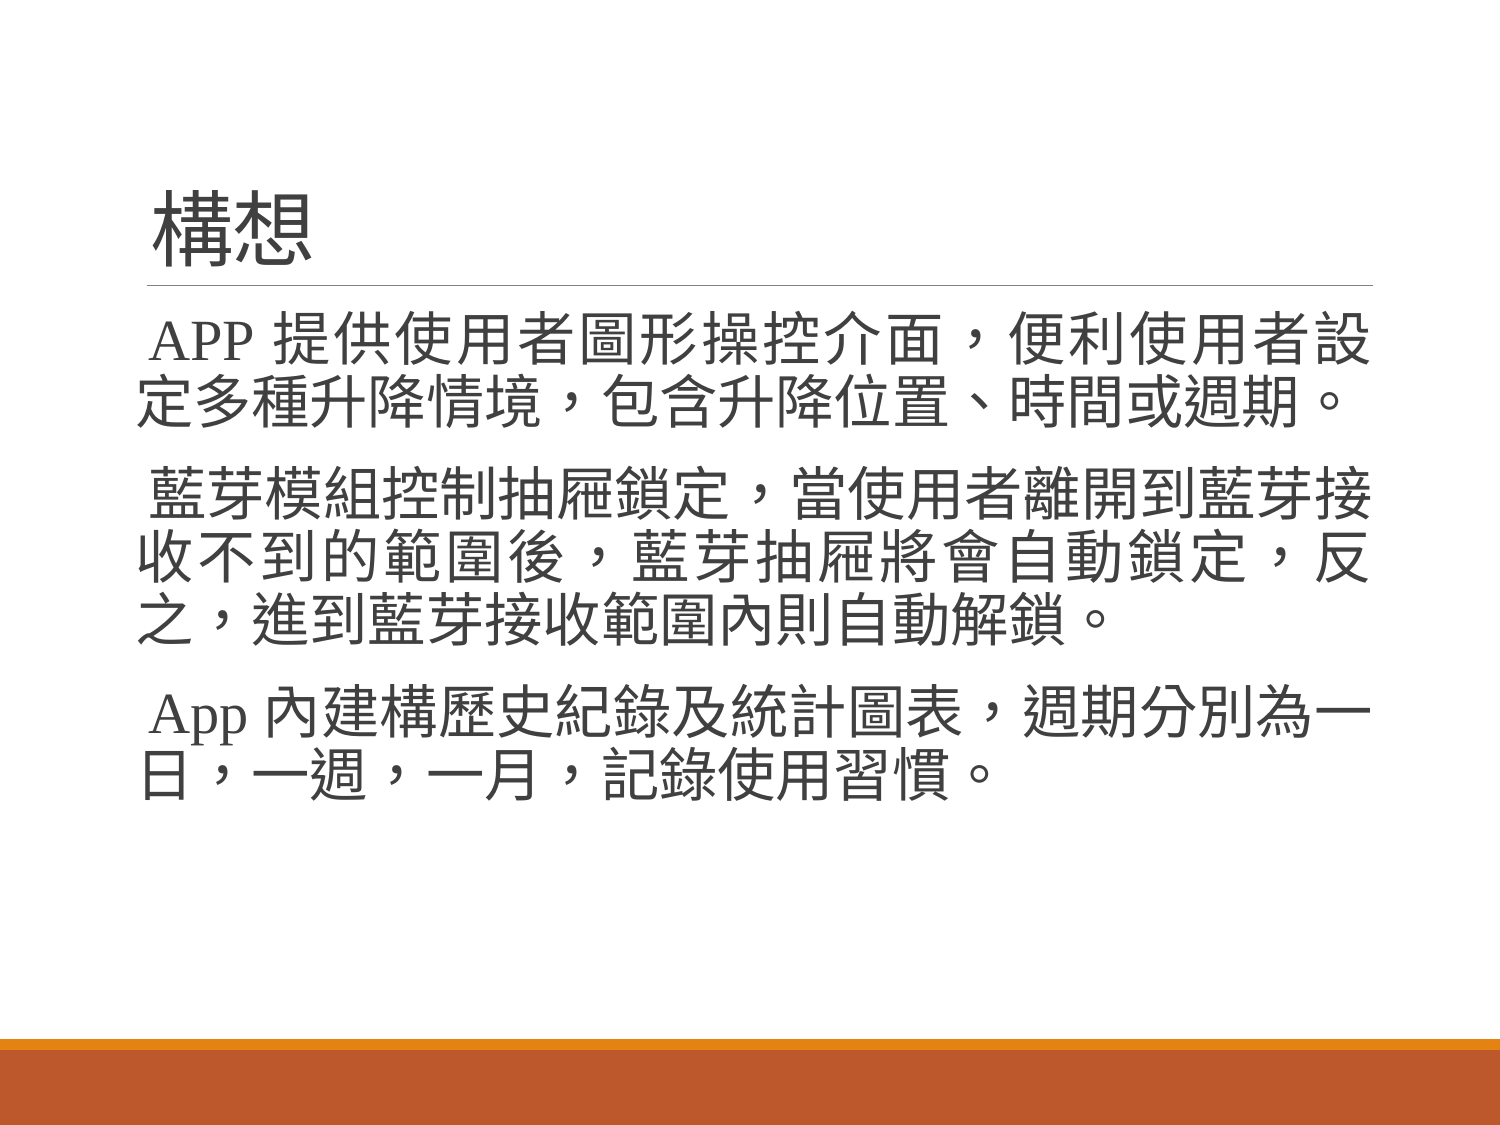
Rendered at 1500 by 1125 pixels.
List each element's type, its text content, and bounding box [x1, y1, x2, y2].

list APP提供使用者圖形操控介面，便利使用者設定多種升降情境，包含升降位置、時間或週期。 藍芽模組控制抽屜鎖定，當使用者離開到藍芽接收不到的範圍後，藍芽抽屜將會自動鎖定，反之，進到藍芽接收範圍內則自動解鎖。 App內建構歷史紀錄及統計圖表，週期分別為一日，一週，一月，記錄使用習慣。 [135, 302, 1373, 963]
title 構想 [135, 78, 1373, 285]
